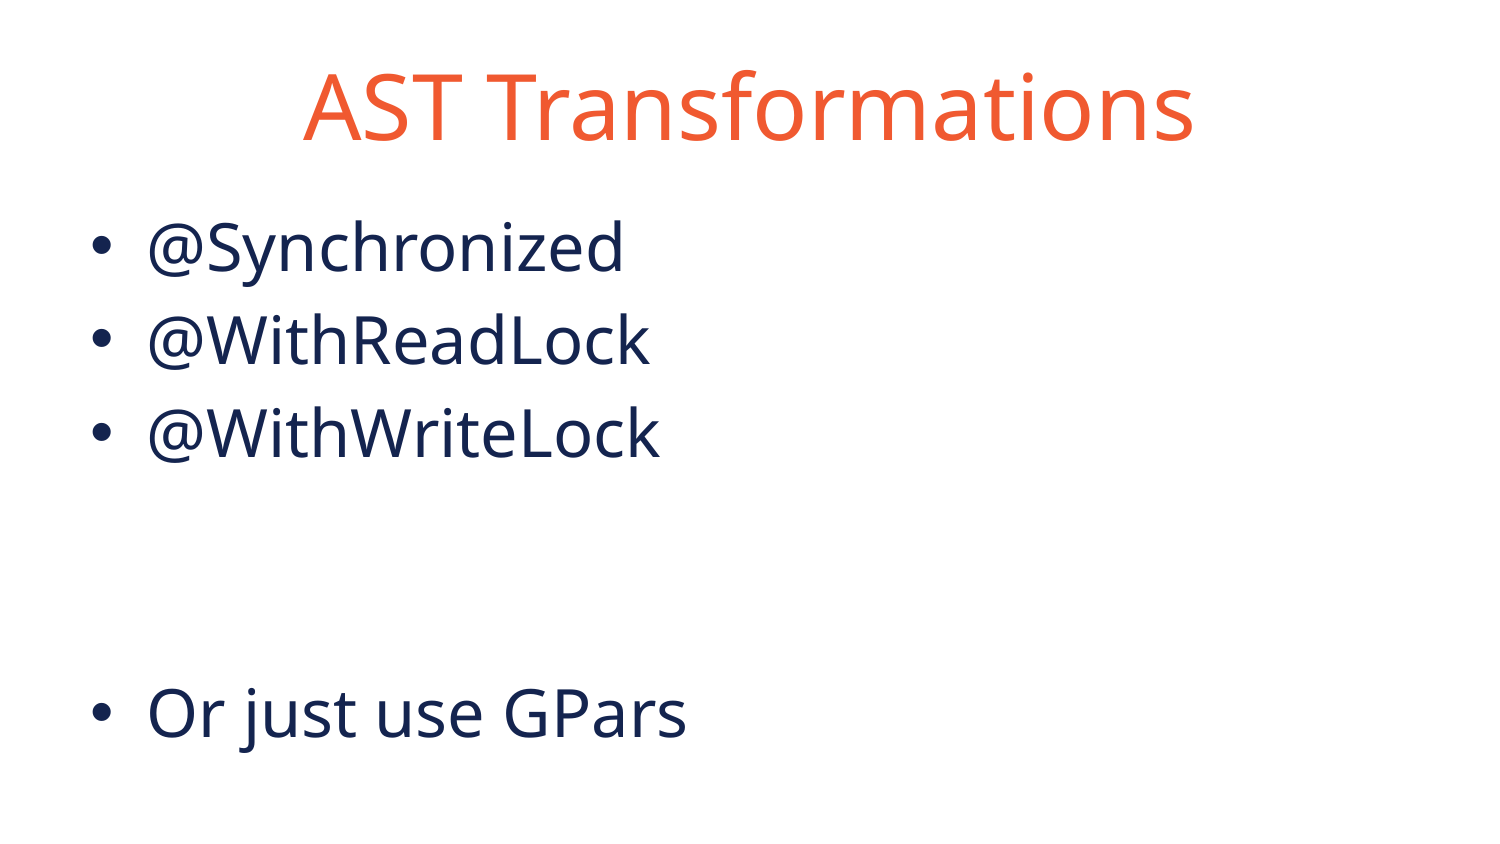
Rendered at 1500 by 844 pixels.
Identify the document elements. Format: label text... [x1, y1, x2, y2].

title AST Transformations [75, 33, 1425, 175]
list @Synchronized @WithReadLock @WithWriteLock Or just use GPars [75, 196, 1425, 823]
